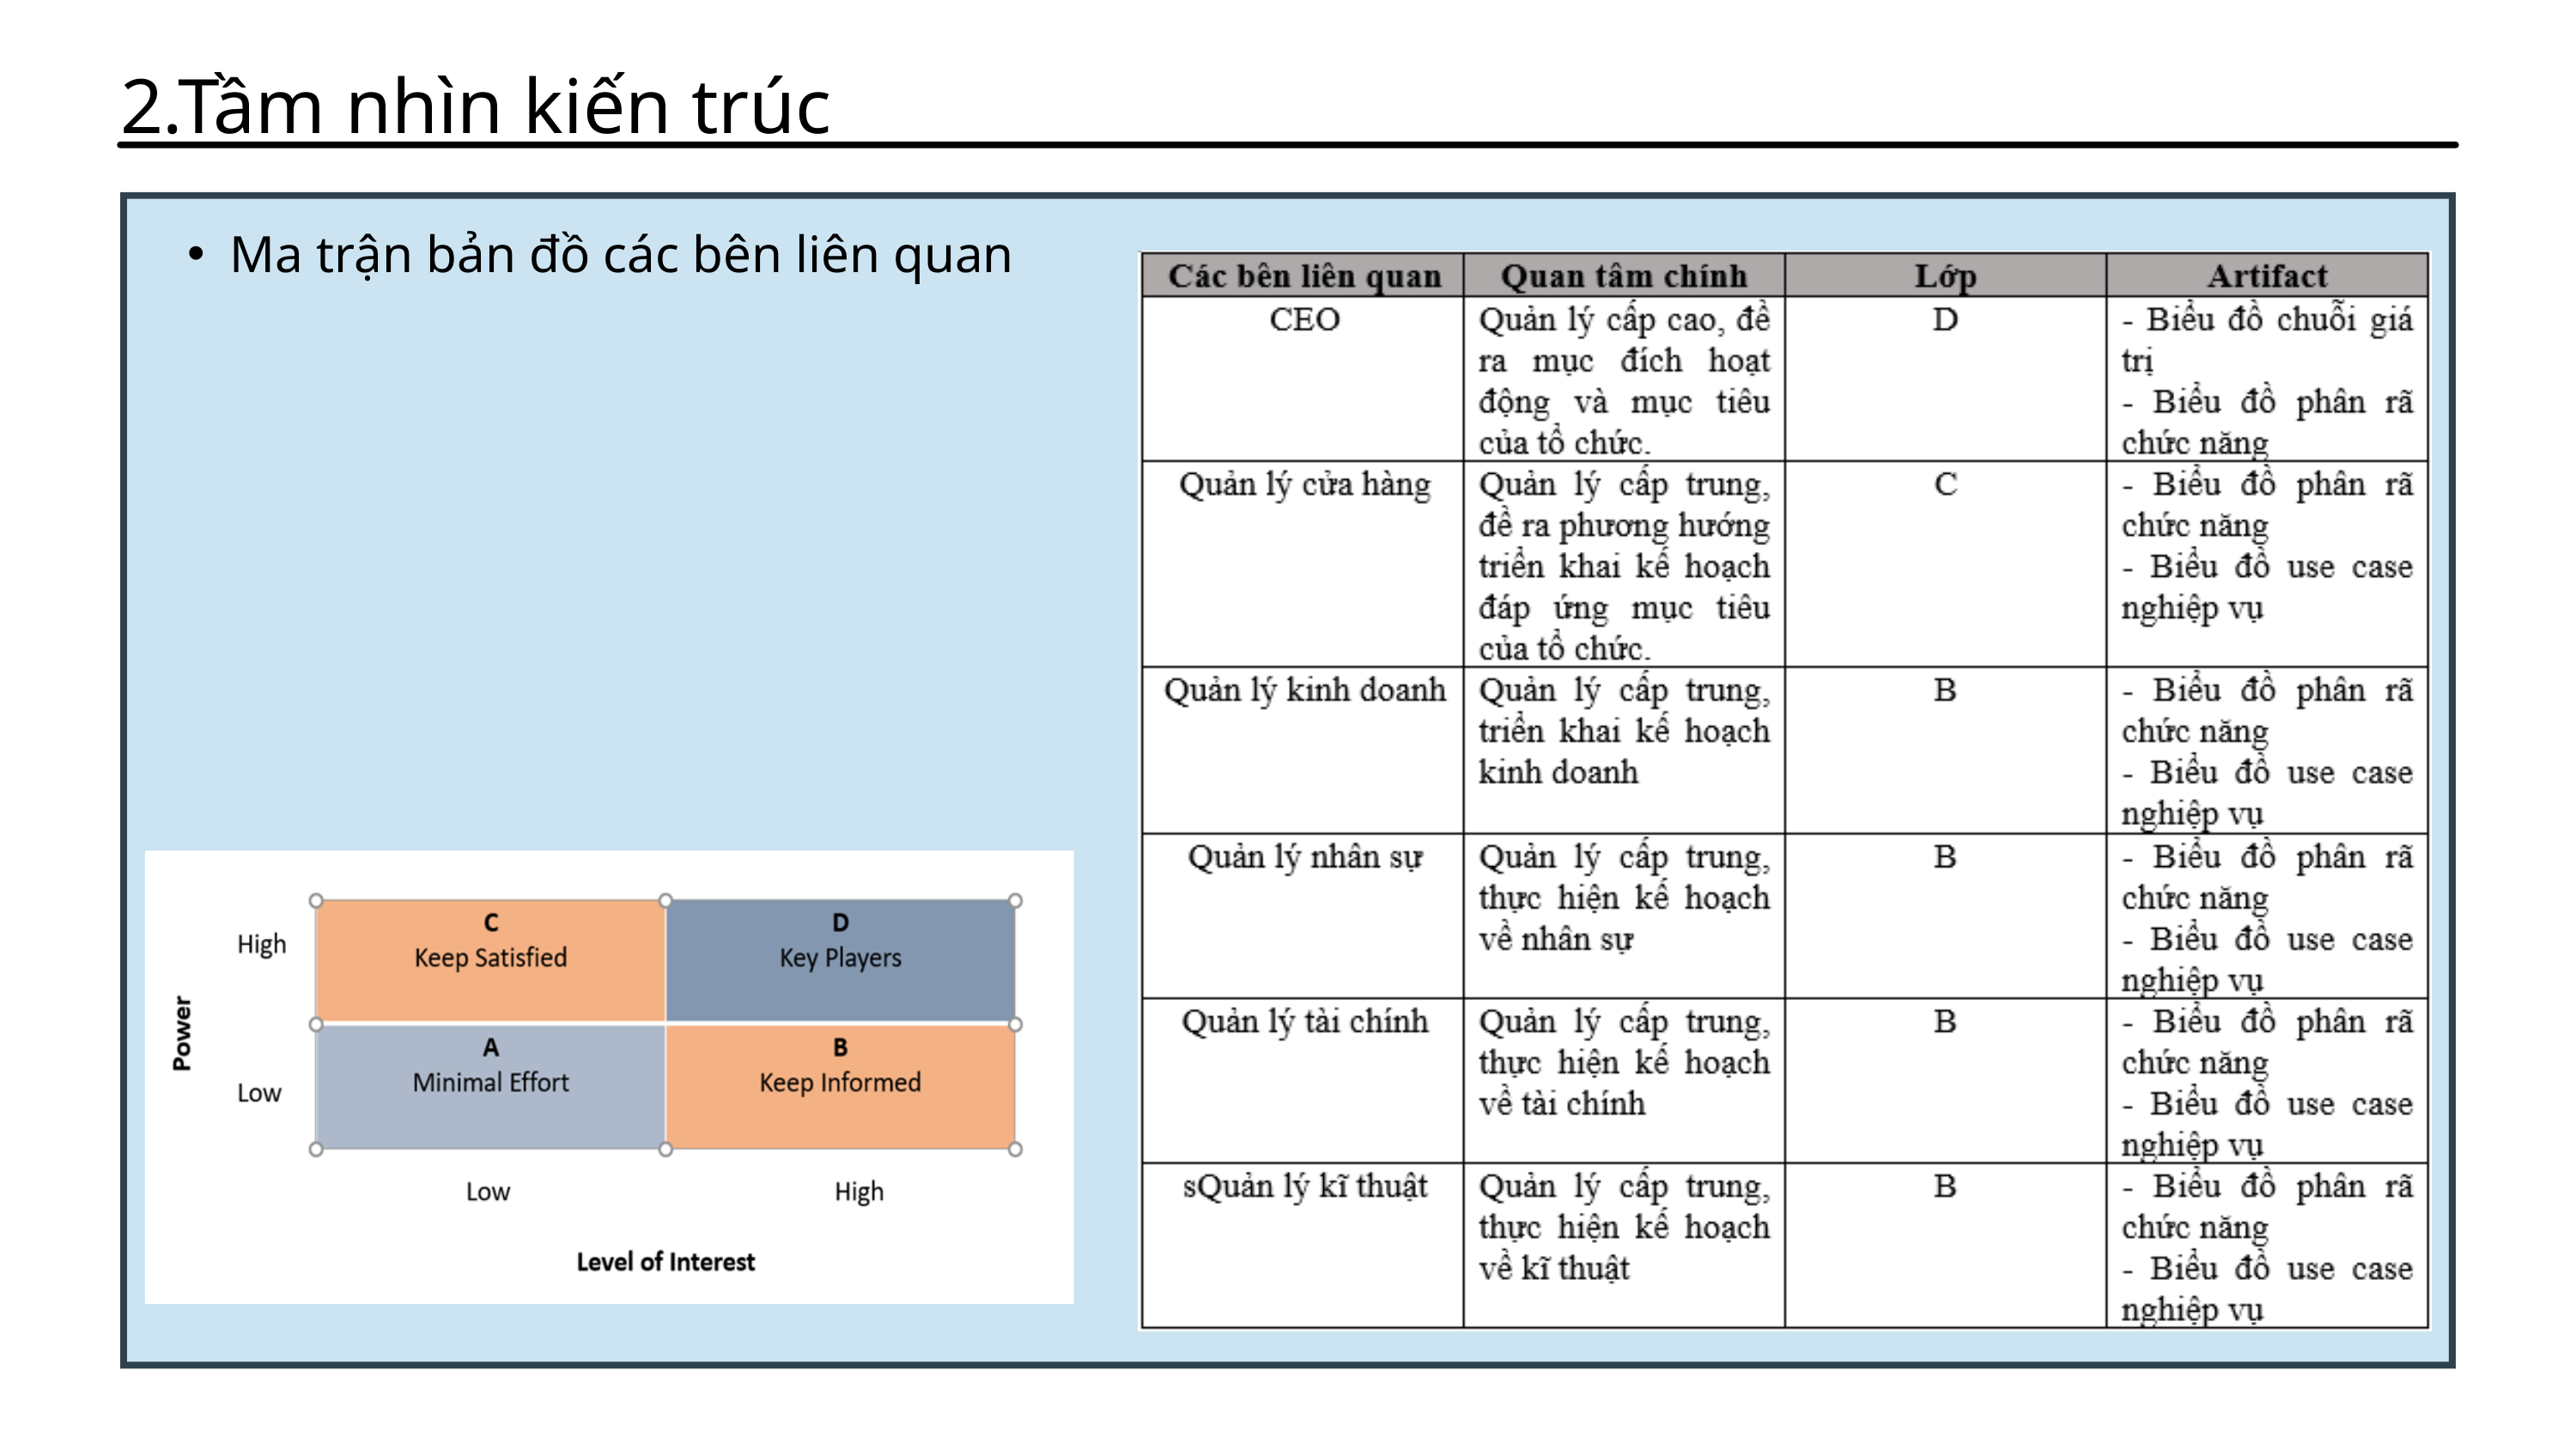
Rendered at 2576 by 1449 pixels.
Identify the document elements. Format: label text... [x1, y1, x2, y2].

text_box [119, 191, 2457, 1369]
text_box 2.Tầm nhìn kiến trúc [120, 43, 2456, 149]
picture [144, 851, 1074, 1304]
picture [1138, 250, 2432, 1332]
